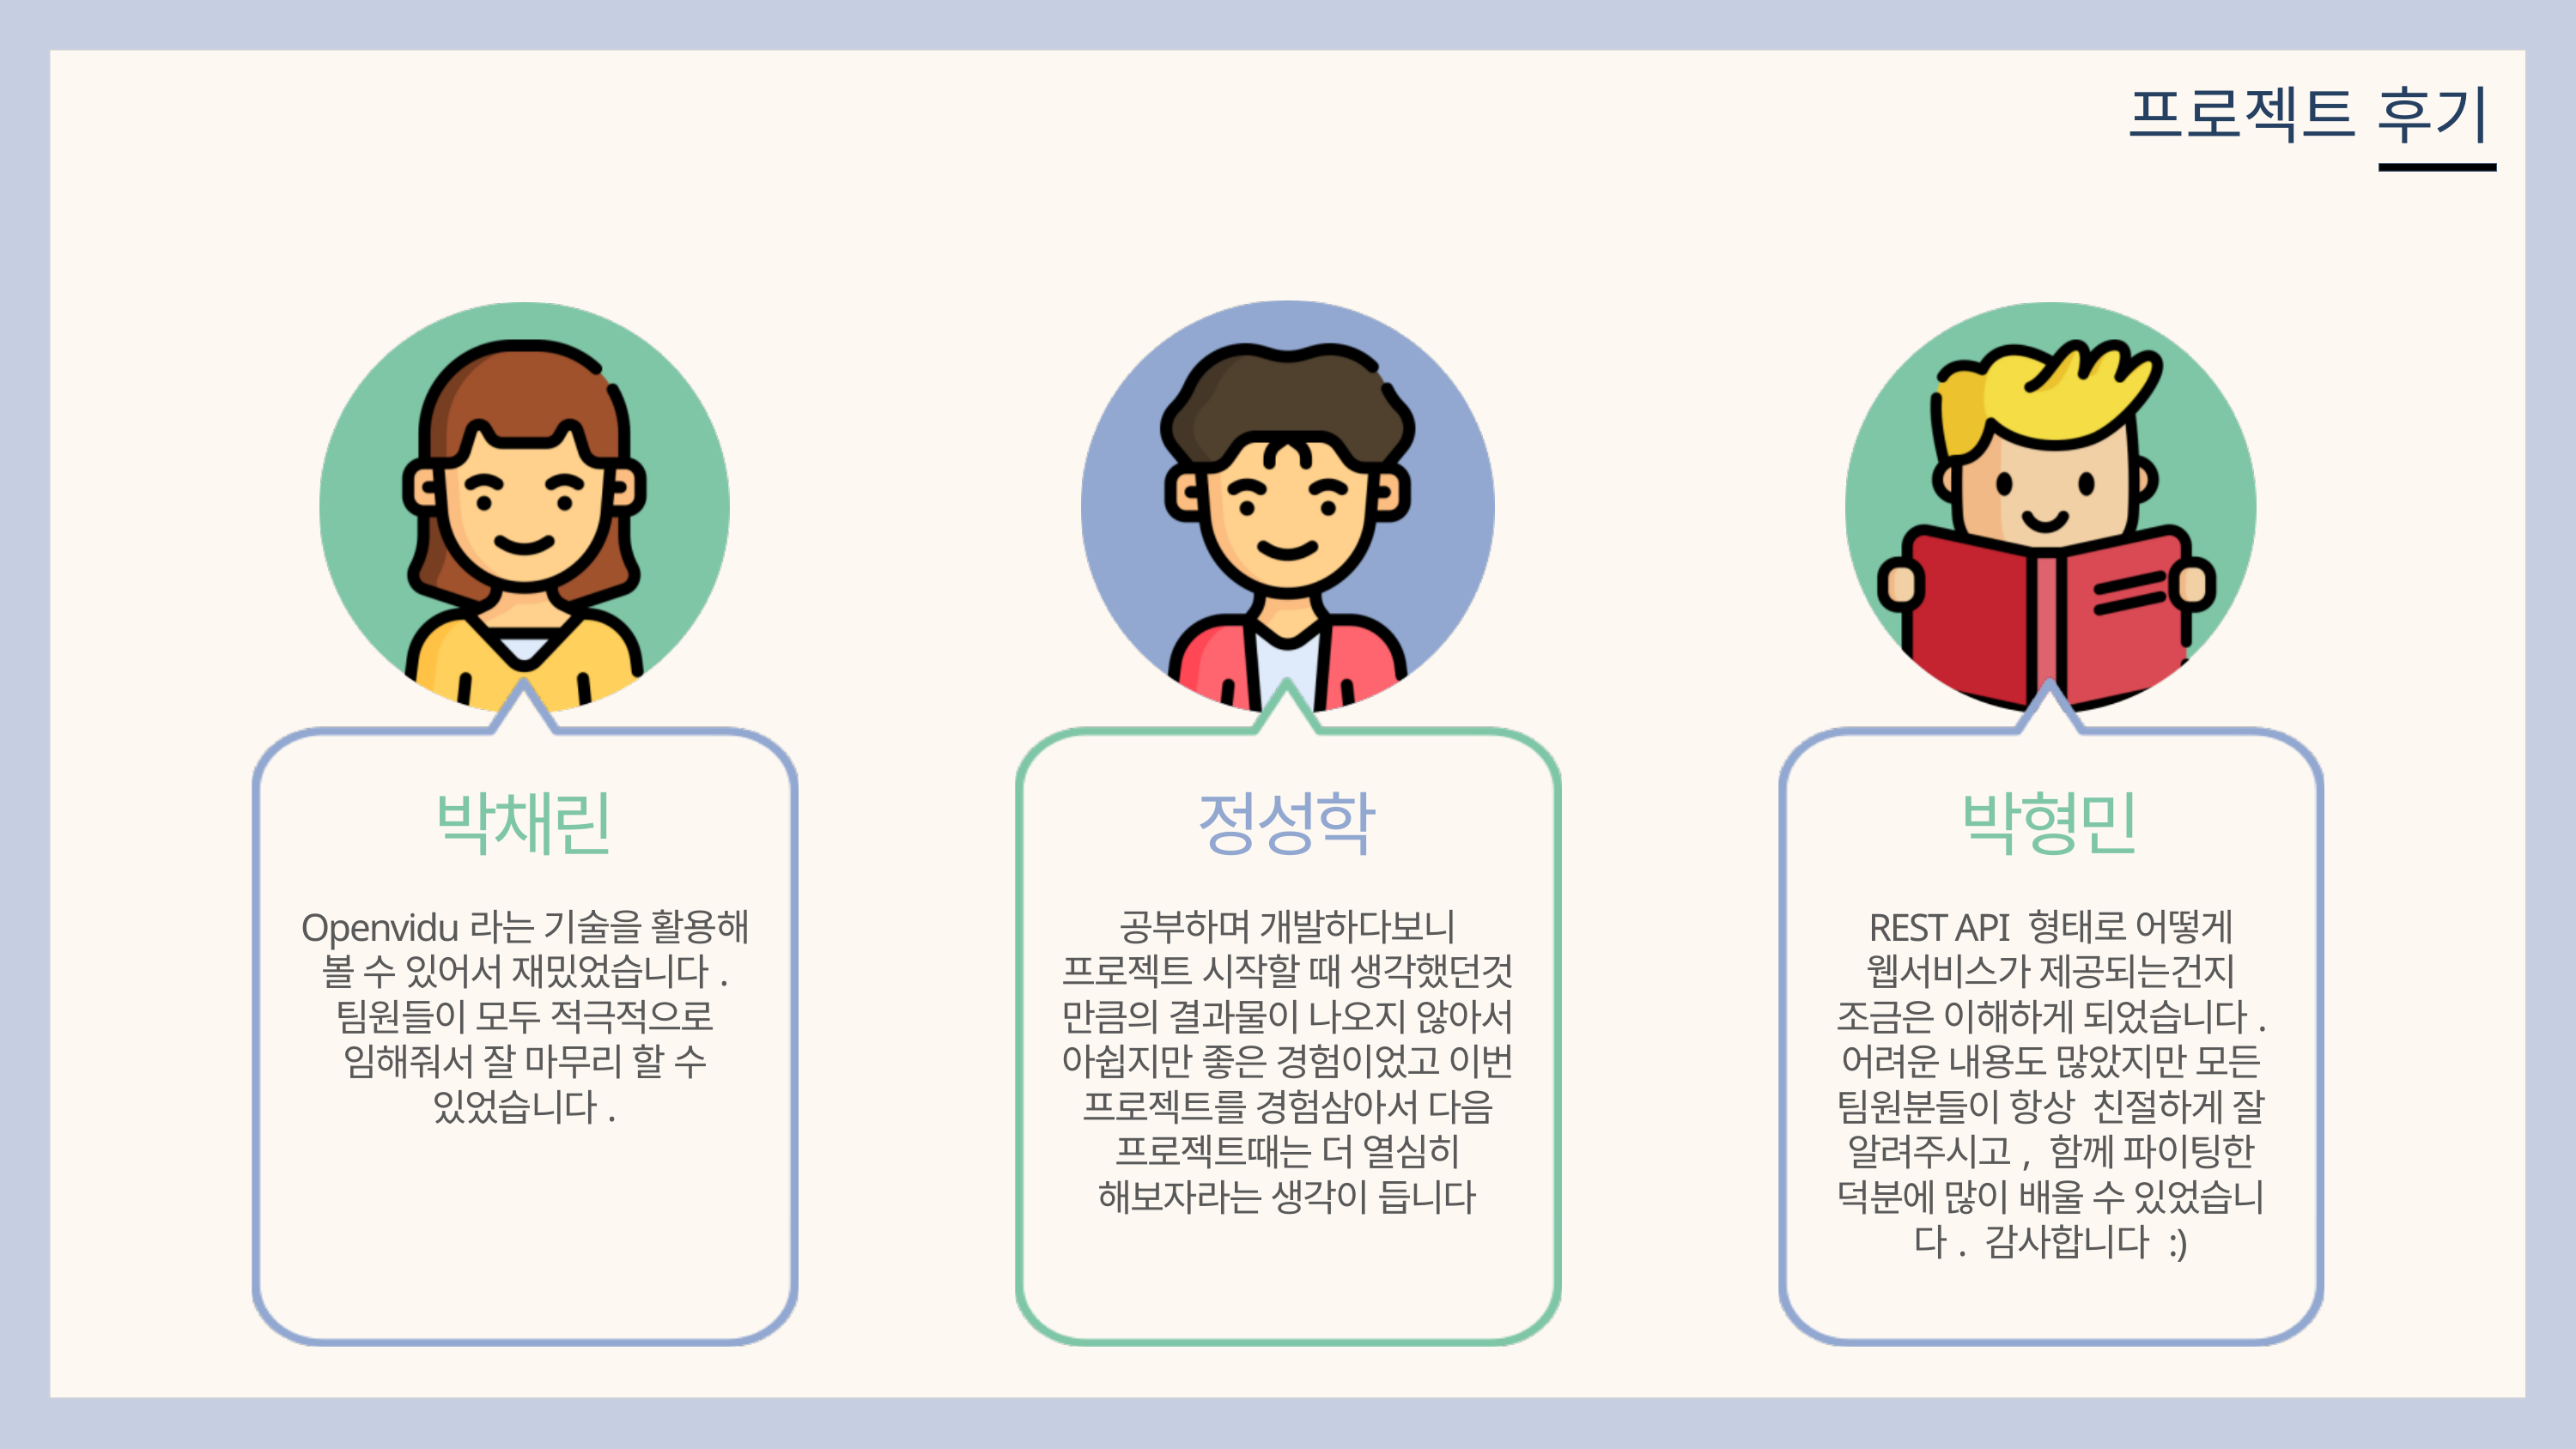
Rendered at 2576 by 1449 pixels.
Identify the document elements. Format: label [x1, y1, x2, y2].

text_box [1845, 302, 2257, 672]
text_box [1081, 300, 1495, 672]
text_box [319, 302, 730, 672]
text_box [1777, 673, 2325, 1347]
picture [2378, 163, 2498, 172]
text_box [0, 0, 2576, 1449]
text_box [1014, 673, 1562, 1347]
text_box [251, 673, 799, 1347]
